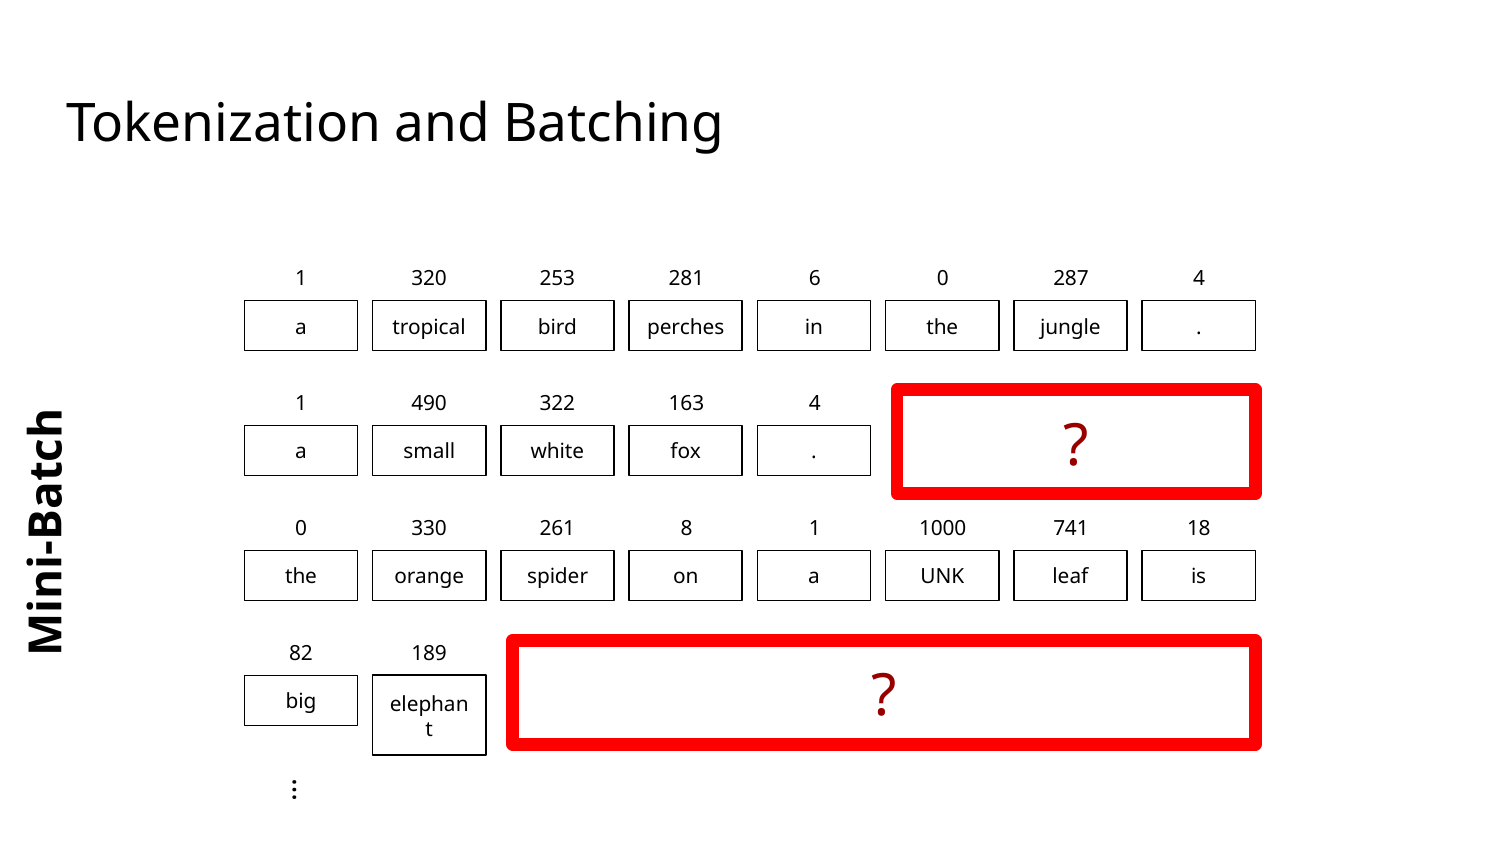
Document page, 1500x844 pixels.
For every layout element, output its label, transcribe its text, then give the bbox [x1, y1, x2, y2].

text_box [244, 501, 507, 607]
title Tokenization and Batching [51, 72, 1449, 167]
text_box Mini-Batch [0, 252, 86, 813]
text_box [244, 251, 1256, 308]
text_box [244, 626, 487, 732]
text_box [512, 389, 1256, 745]
text_box … [272, 763, 337, 835]
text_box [244, 376, 872, 481]
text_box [244, 315, 1256, 357]
